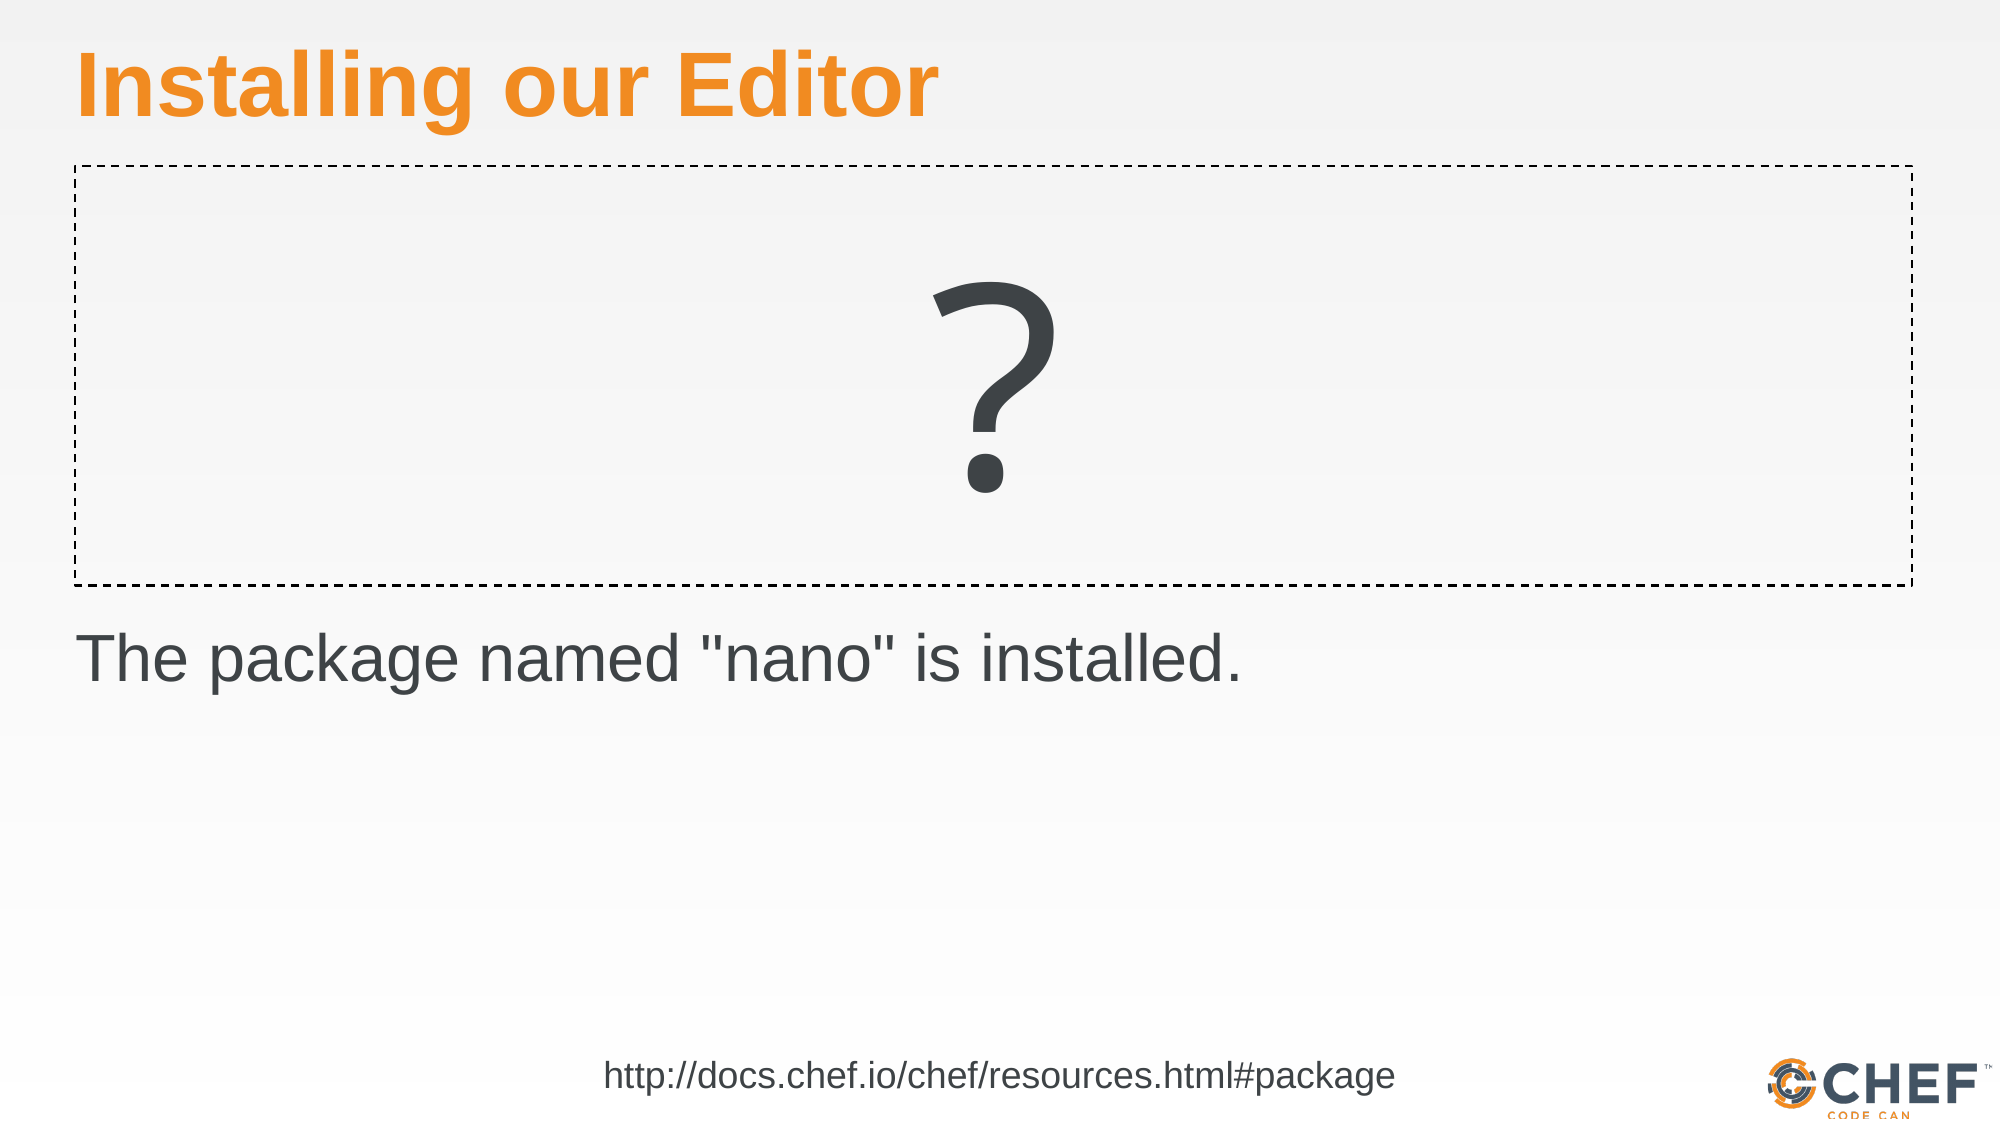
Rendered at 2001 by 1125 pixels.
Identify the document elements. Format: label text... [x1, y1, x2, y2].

list ? [74, 165, 1913, 587]
text_box http://docs.chef.io/chef/resources.html#package [588, 1043, 1412, 1104]
title Installing our Editor [75, 37, 1913, 140]
list The package named "nano" is installed. [75, 615, 1913, 1035]
